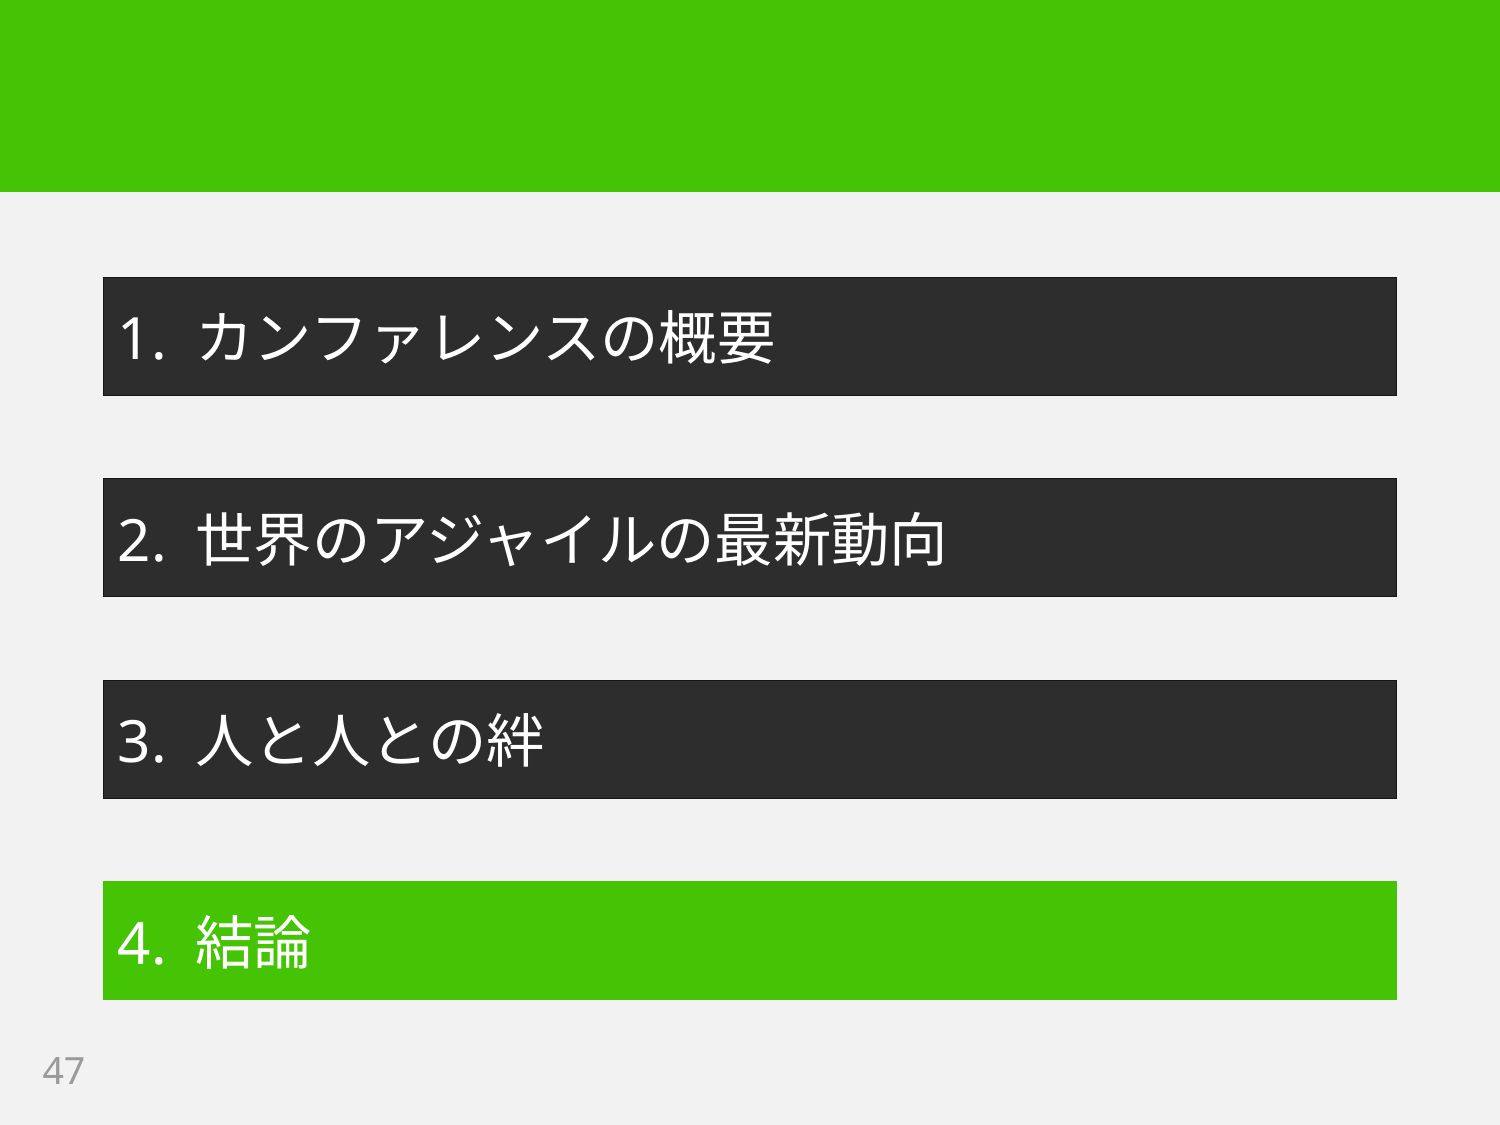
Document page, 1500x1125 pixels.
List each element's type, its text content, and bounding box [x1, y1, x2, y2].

text_box 2. 世界のアジャイルの最新動向 [103, 478, 1397, 597]
text_box 4. 結論 [103, 881, 1397, 1000]
text_box 3. 人と人との絆 [103, 680, 1397, 799]
text_box 1. カンファレンスの概要 [103, 277, 1397, 396]
slide_number 47 [27, 1042, 146, 1102]
